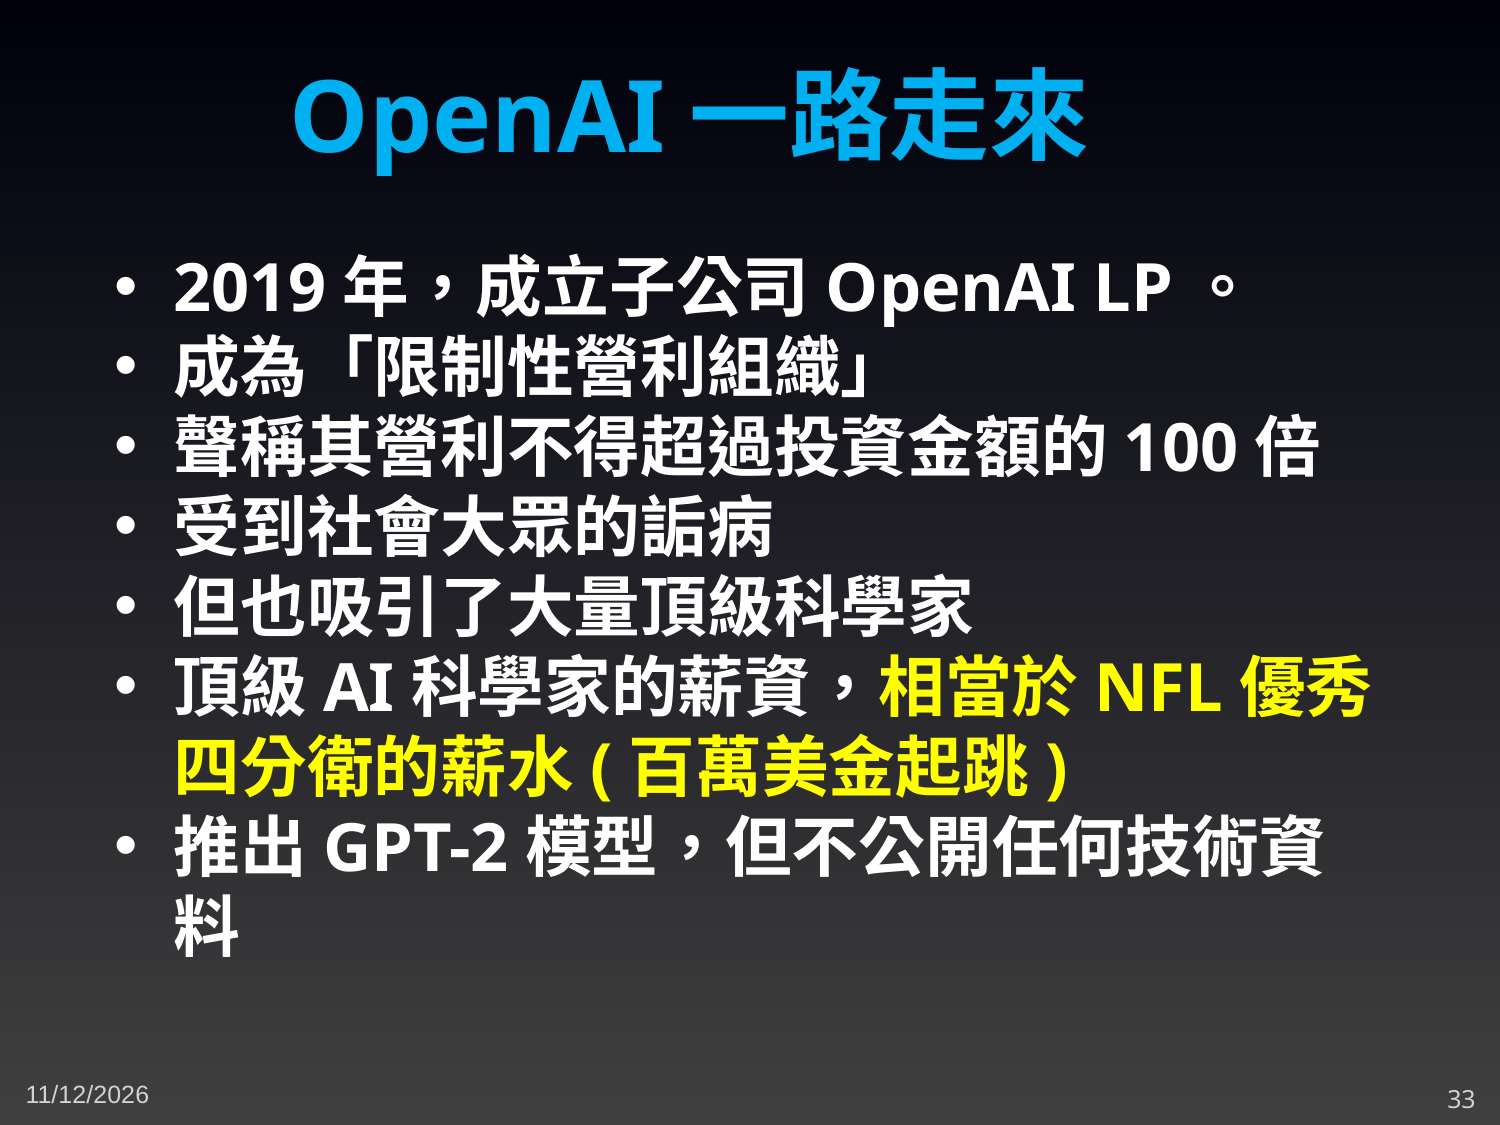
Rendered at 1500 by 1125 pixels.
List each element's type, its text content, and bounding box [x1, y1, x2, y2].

text_box OpenAI一路走來 [274, 24, 1313, 188]
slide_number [10, 1075, 411, 1117]
slide_number 33 [1340, 1075, 1491, 1117]
text_box 2019年，成立子公司OpenAI LP。 成為「限制性營利組織」 聲稱其營利不得超過投資金額的100倍 受到社會大眾的詬病 但也吸引了大量頂級科學家 頂級AI科學家的薪資，相當於NFL優秀四分衛的薪水(百萬美金起跳) 推出GPT-2模型，但不公開任何技術資料 [99, 237, 1400, 972]
